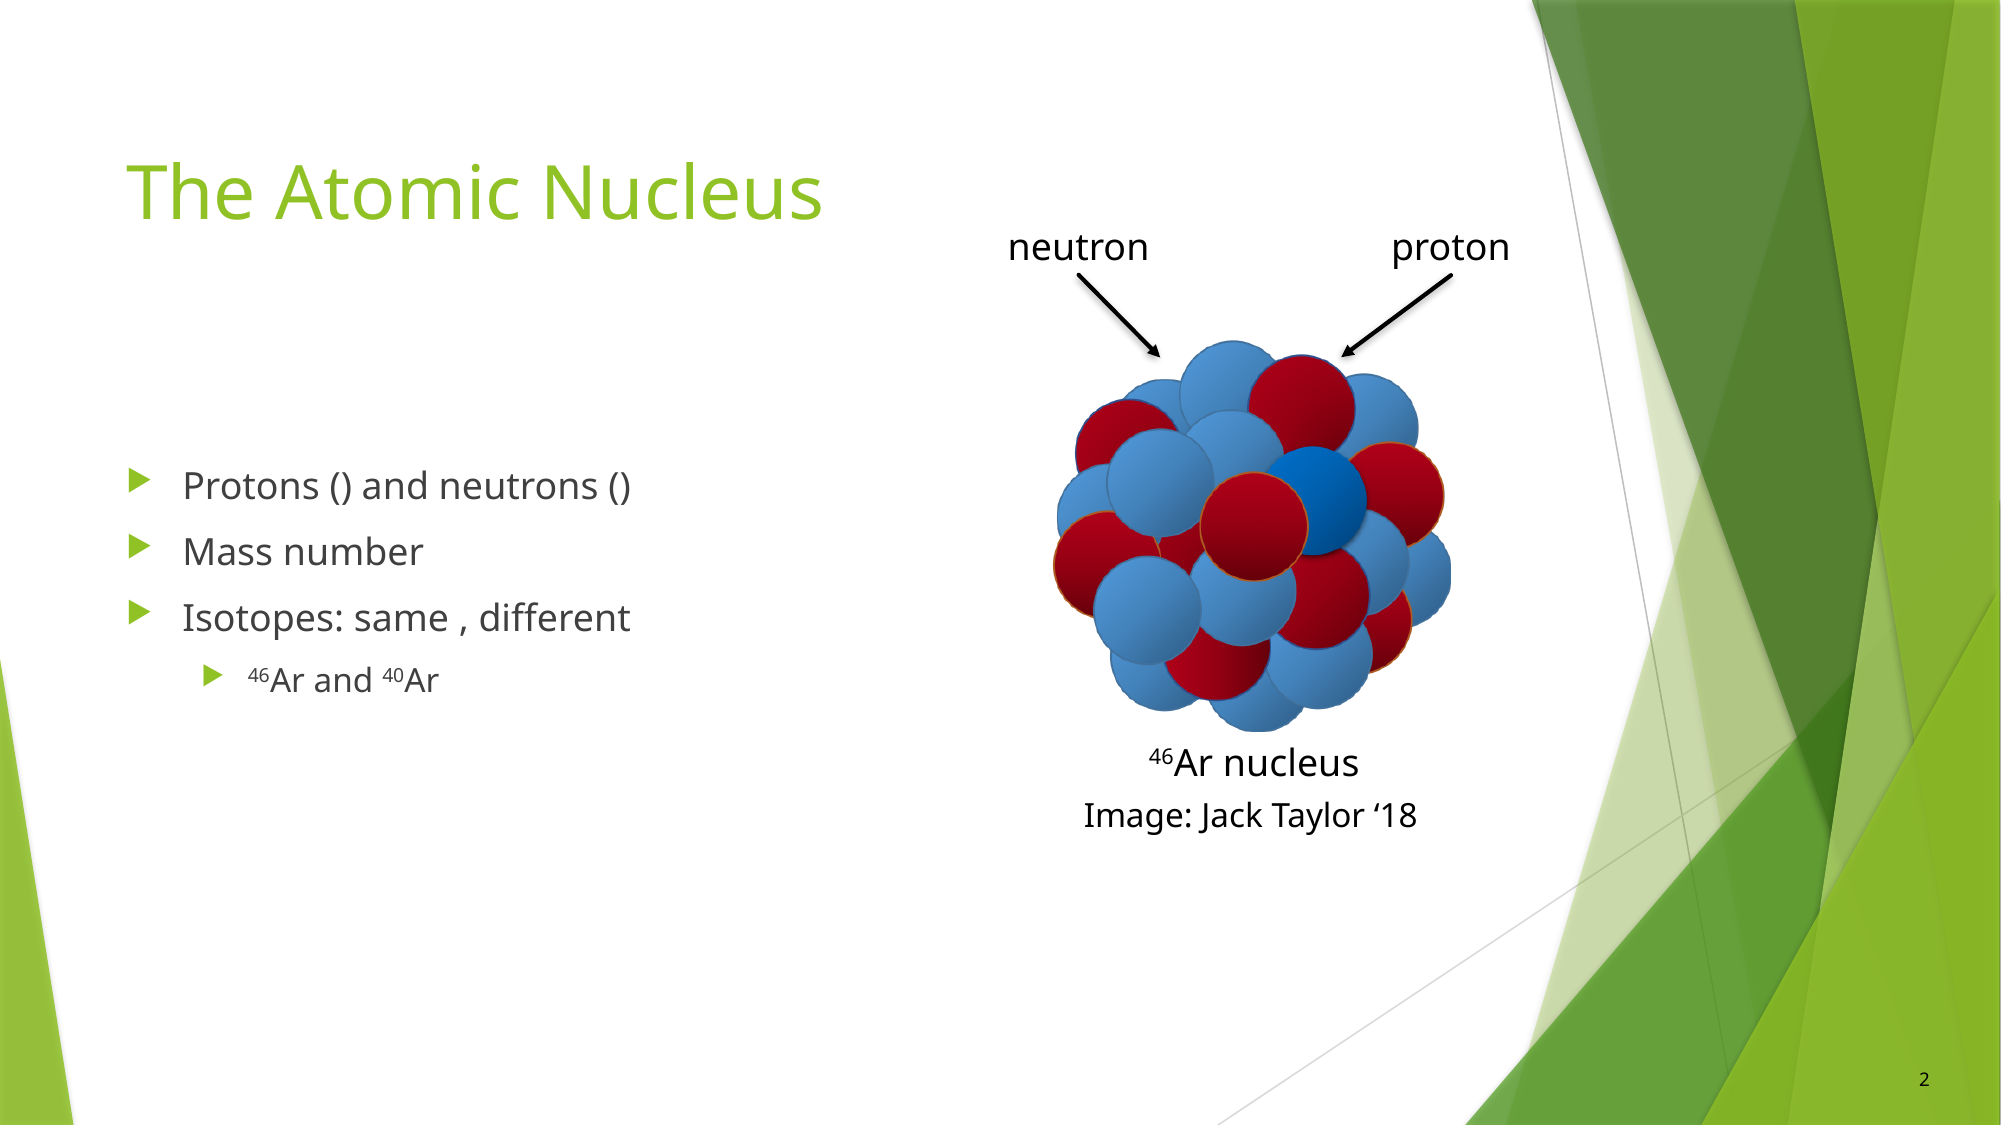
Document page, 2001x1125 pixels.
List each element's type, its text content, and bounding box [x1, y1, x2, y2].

slide_number 2 [1832, 1050, 1945, 1111]
text_box 46Ar nucleus [1134, 741, 1375, 786]
text_box neutron [992, 215, 1165, 275]
title The Atomic Nucleus [111, 137, 1522, 354]
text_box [1340, 275, 1452, 358]
picture [1050, 339, 1452, 732]
text_box Image: Jack Taylor ‘18 [1068, 786, 1434, 842]
text_box proton [1376, 215, 1526, 276]
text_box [1078, 275, 1161, 358]
